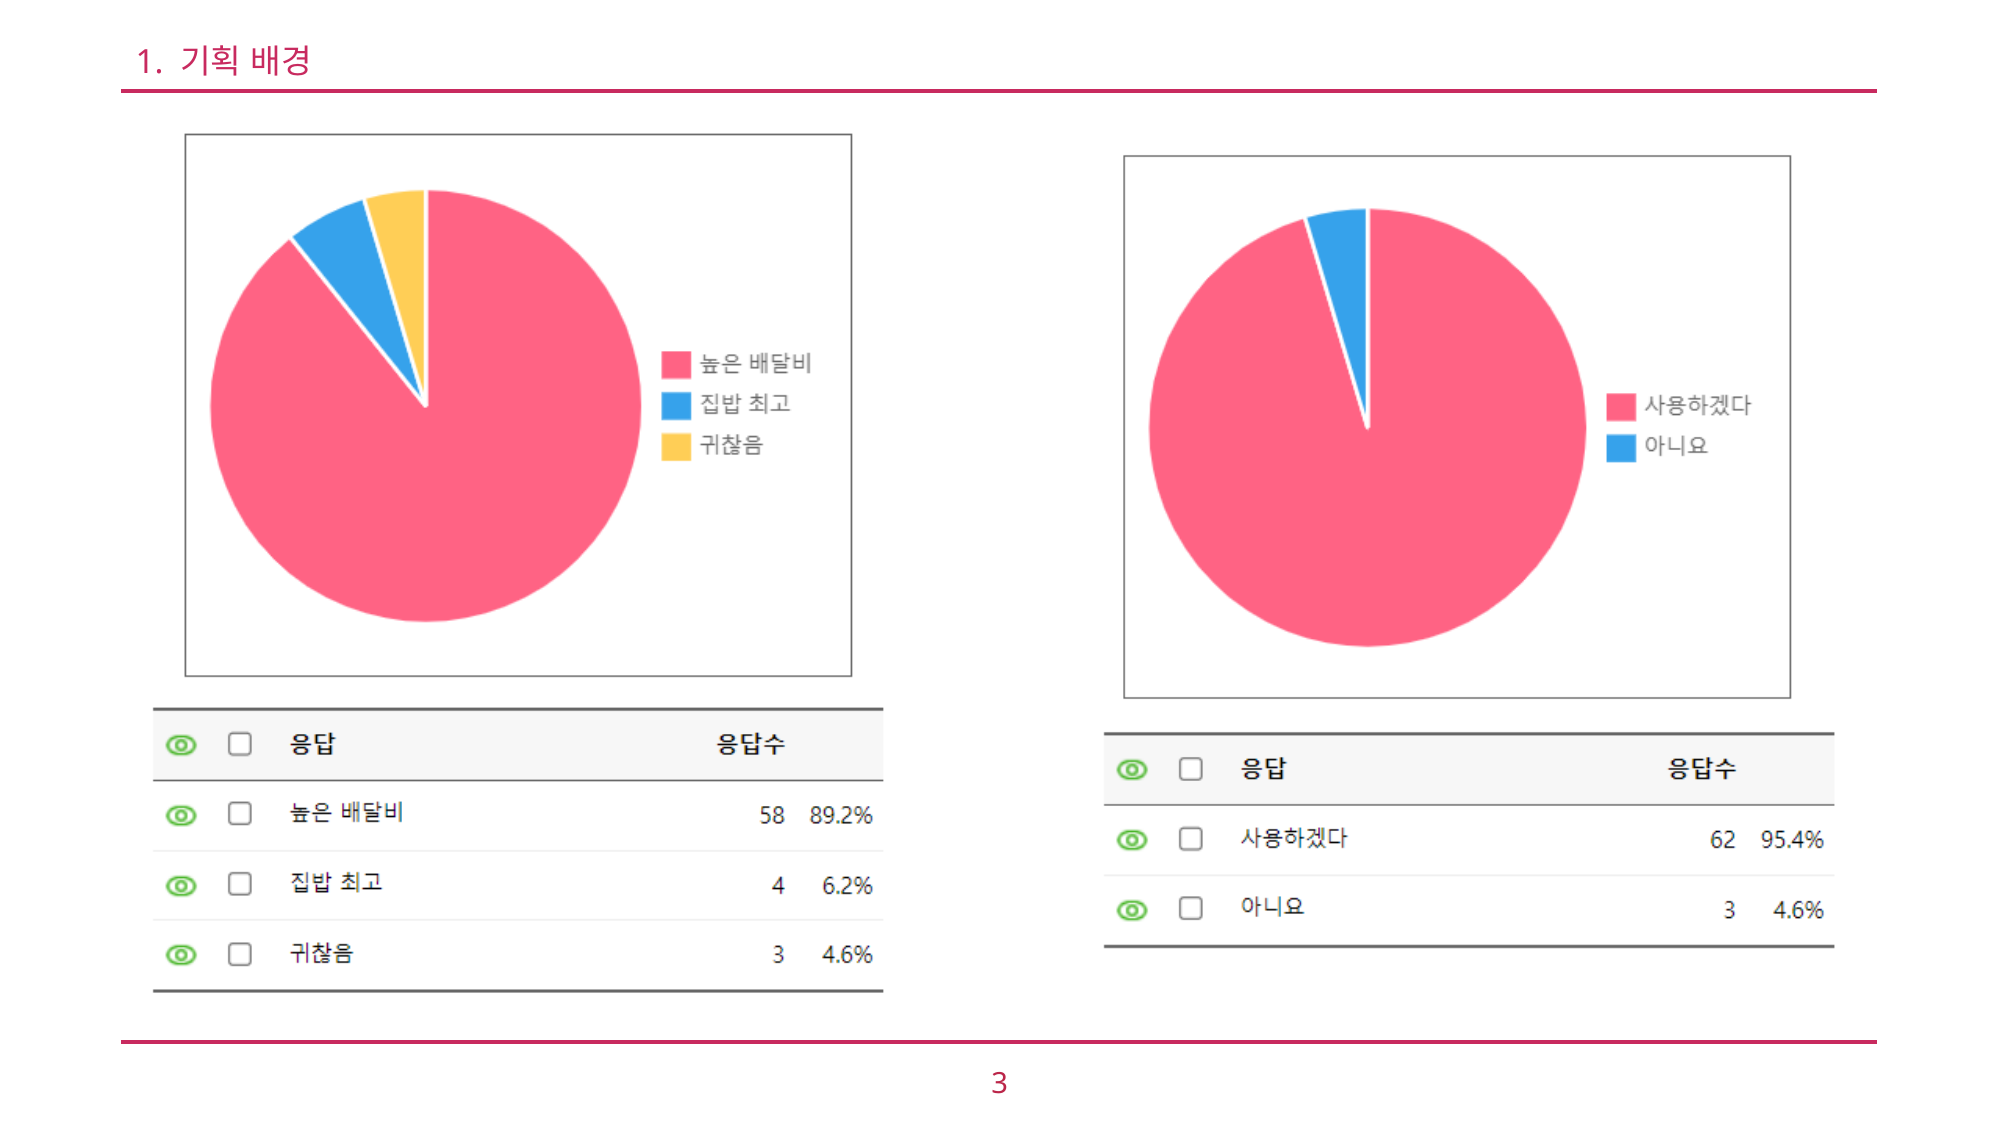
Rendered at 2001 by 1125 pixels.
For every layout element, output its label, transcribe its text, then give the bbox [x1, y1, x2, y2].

picture [1087, 143, 1855, 975]
text_box 3 [976, 1057, 1022, 1108]
text_box 1. 기획 배경 [120, 32, 1250, 88]
picture [163, 123, 873, 696]
picture [139, 697, 907, 1027]
